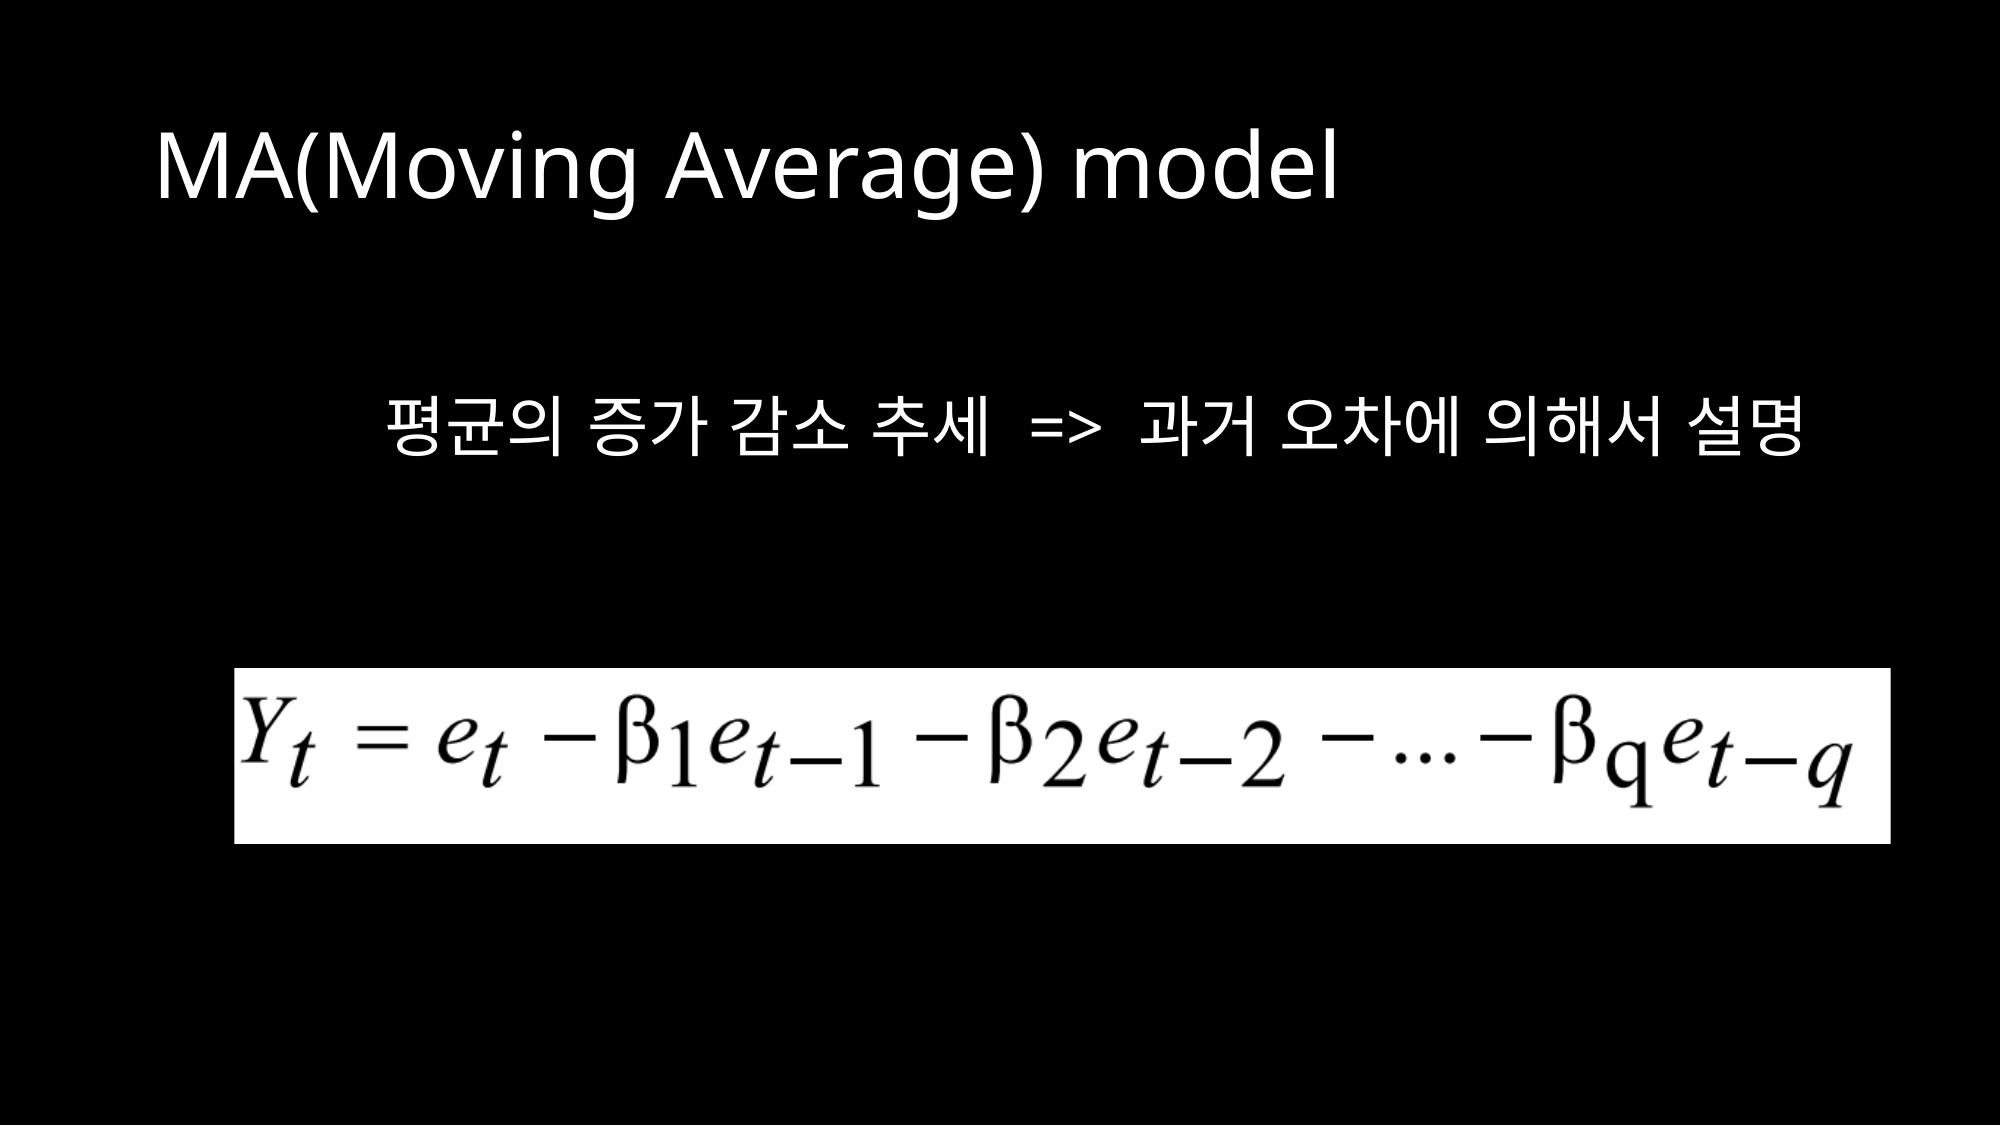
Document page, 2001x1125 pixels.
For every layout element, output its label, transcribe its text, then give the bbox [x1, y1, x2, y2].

picture [234, 668, 1891, 844]
text_box 평균의 증가 감소 추세 => 과거 오차에 의해서 설명 [303, 386, 1891, 507]
title MA(Moving Average) model [137, 59, 1863, 278]
